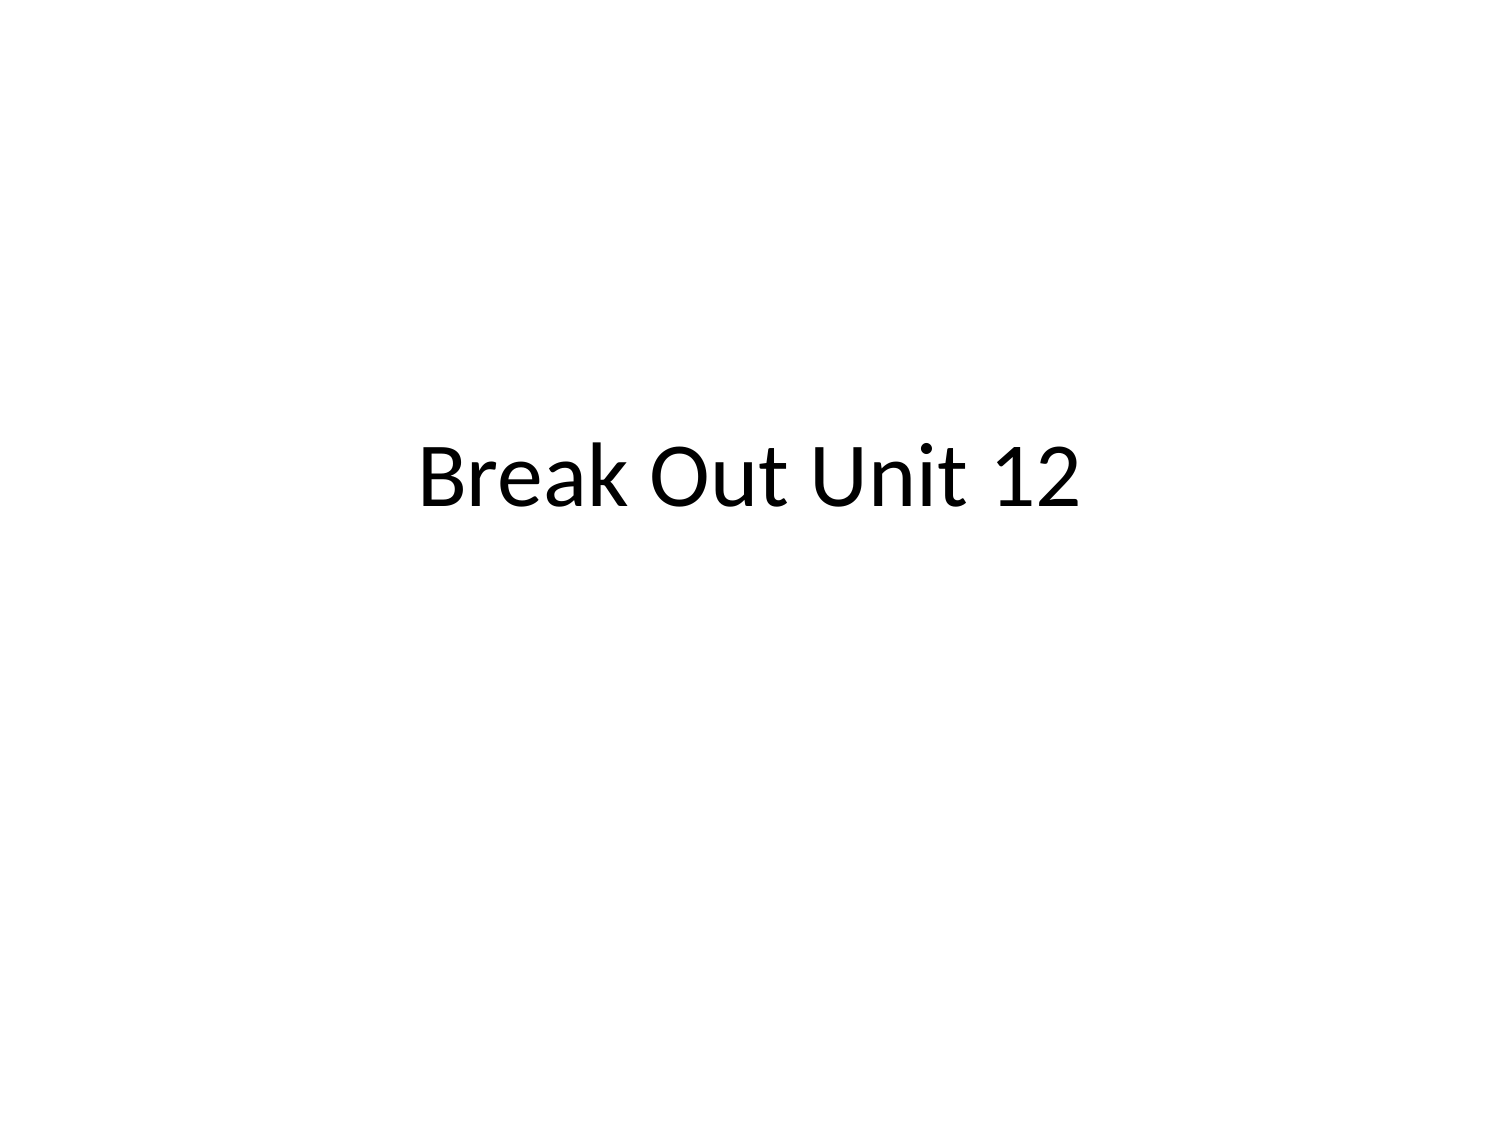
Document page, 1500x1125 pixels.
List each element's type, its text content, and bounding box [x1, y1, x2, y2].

title Break Out Unit 12 [112, 349, 1388, 591]
